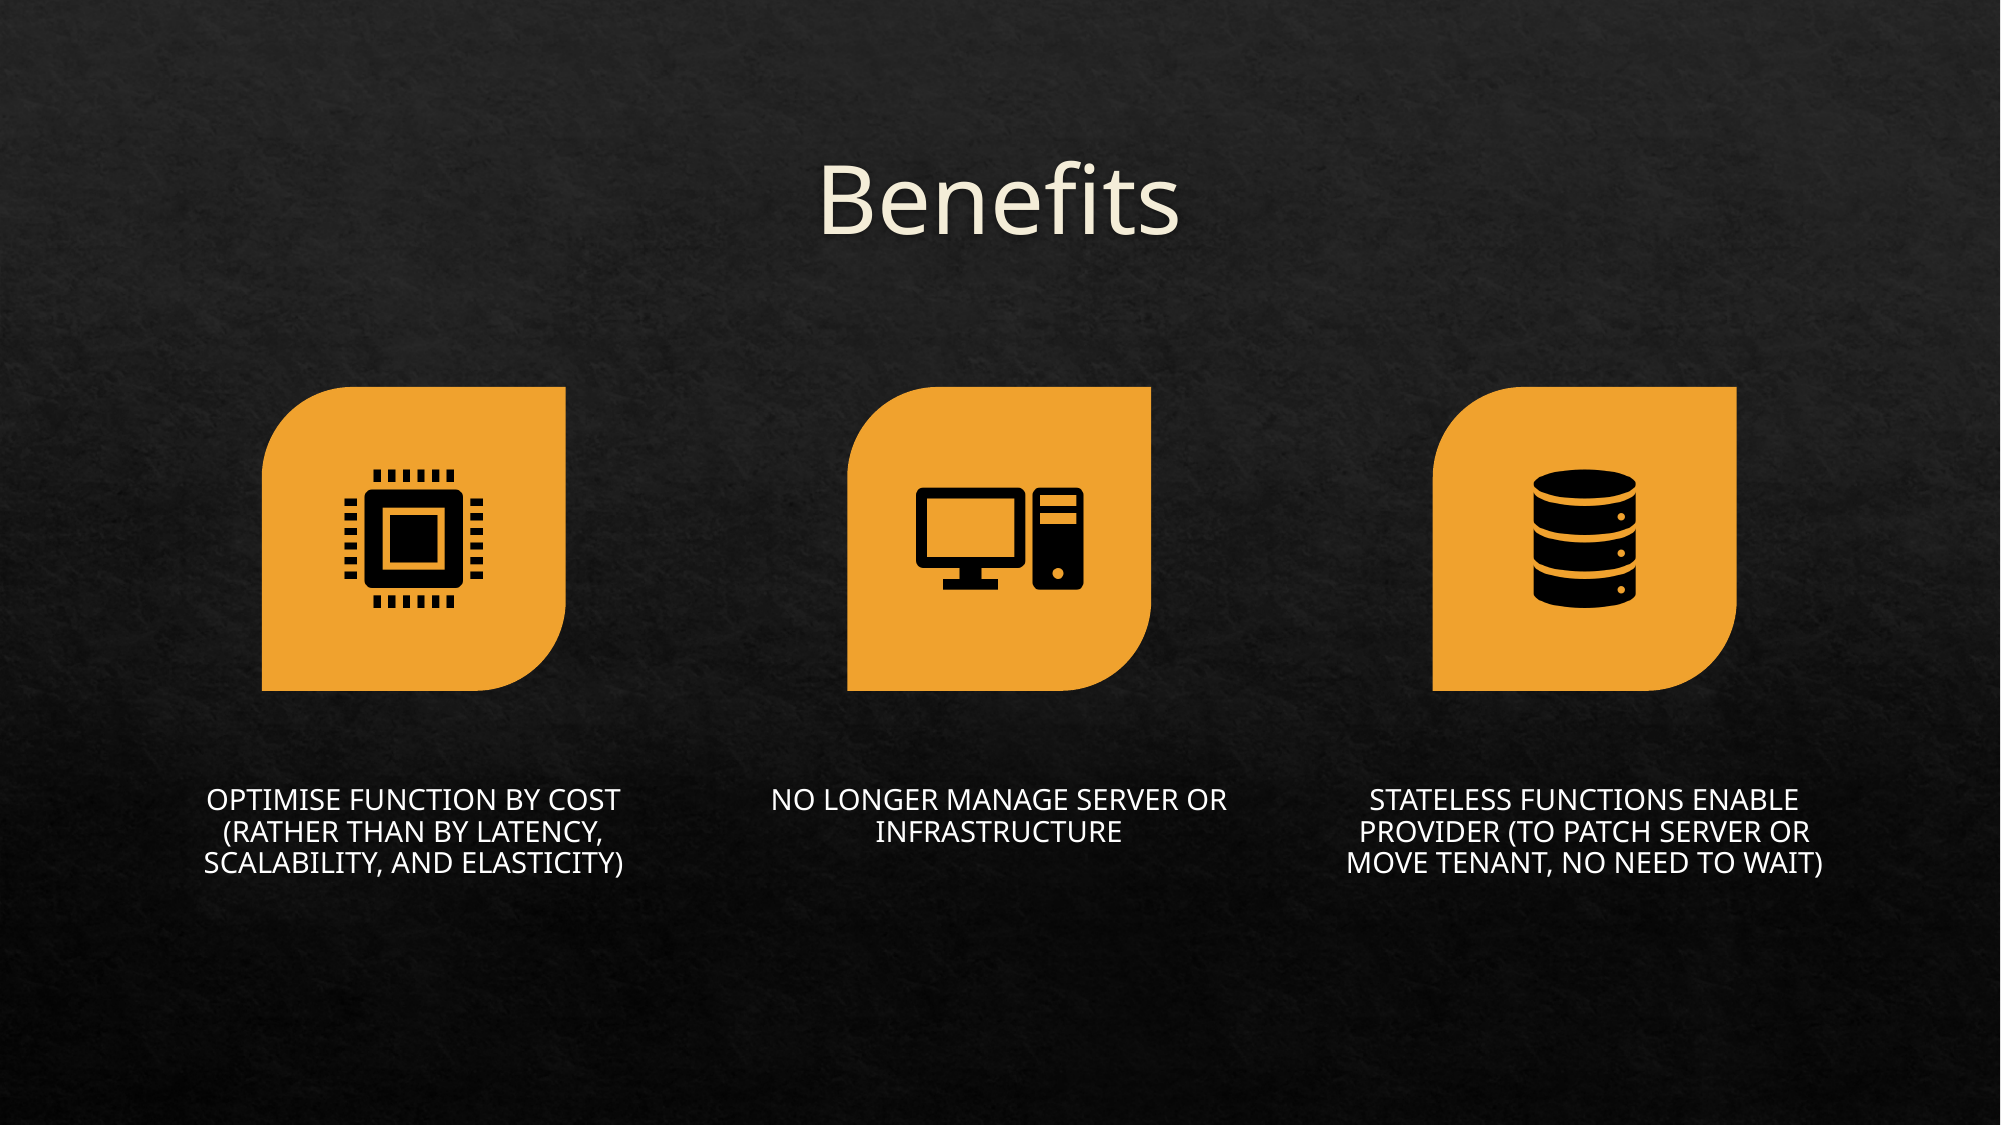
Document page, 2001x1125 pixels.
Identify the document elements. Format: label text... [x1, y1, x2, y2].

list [149, 340, 1849, 951]
title Benefits [149, 99, 1849, 307]
